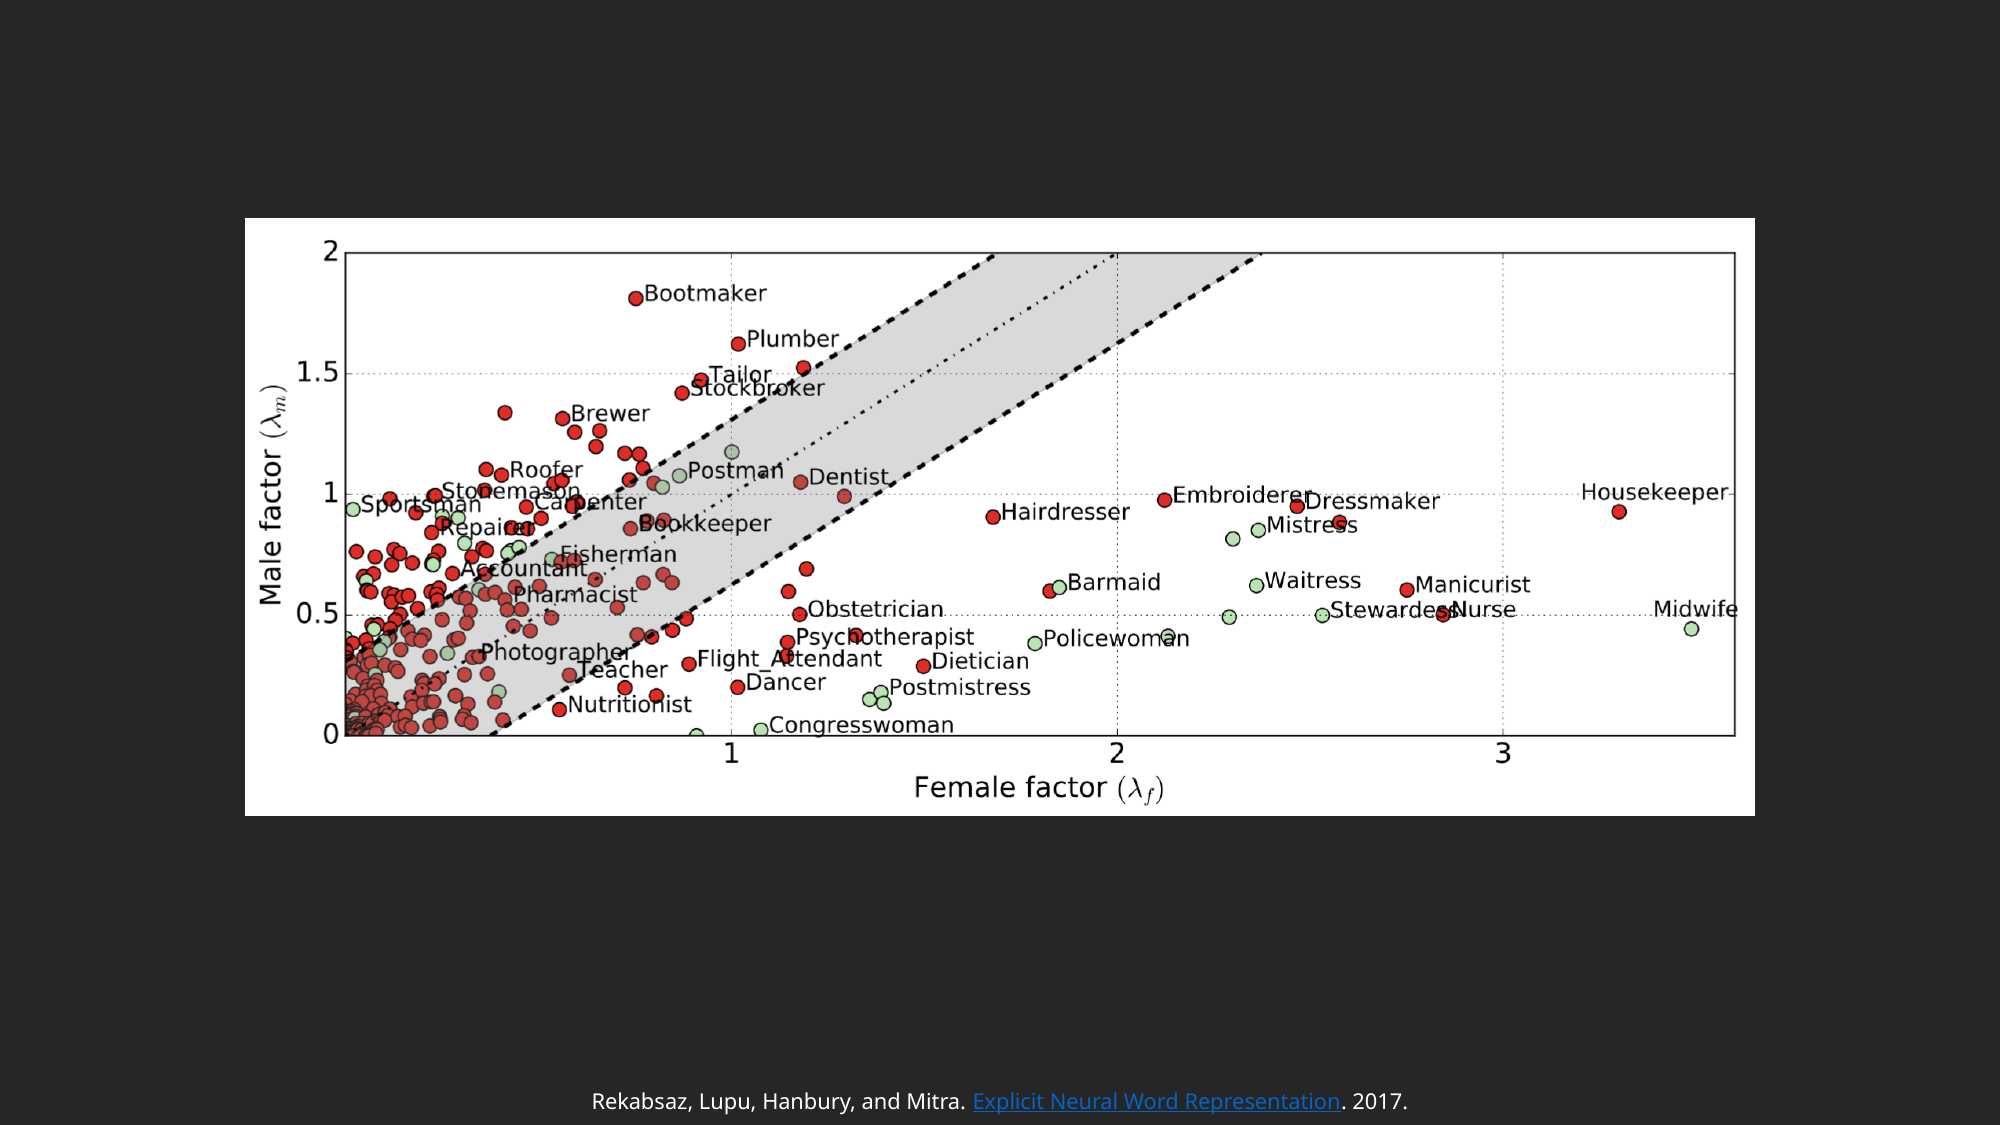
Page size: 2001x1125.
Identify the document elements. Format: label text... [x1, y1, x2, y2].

picture [245, 218, 1755, 816]
text_box Rekabsaz, Lupu, Hanbury, and Mitra. Explicit Neural Word Representation. 2017. [215, 1079, 1785, 1125]
